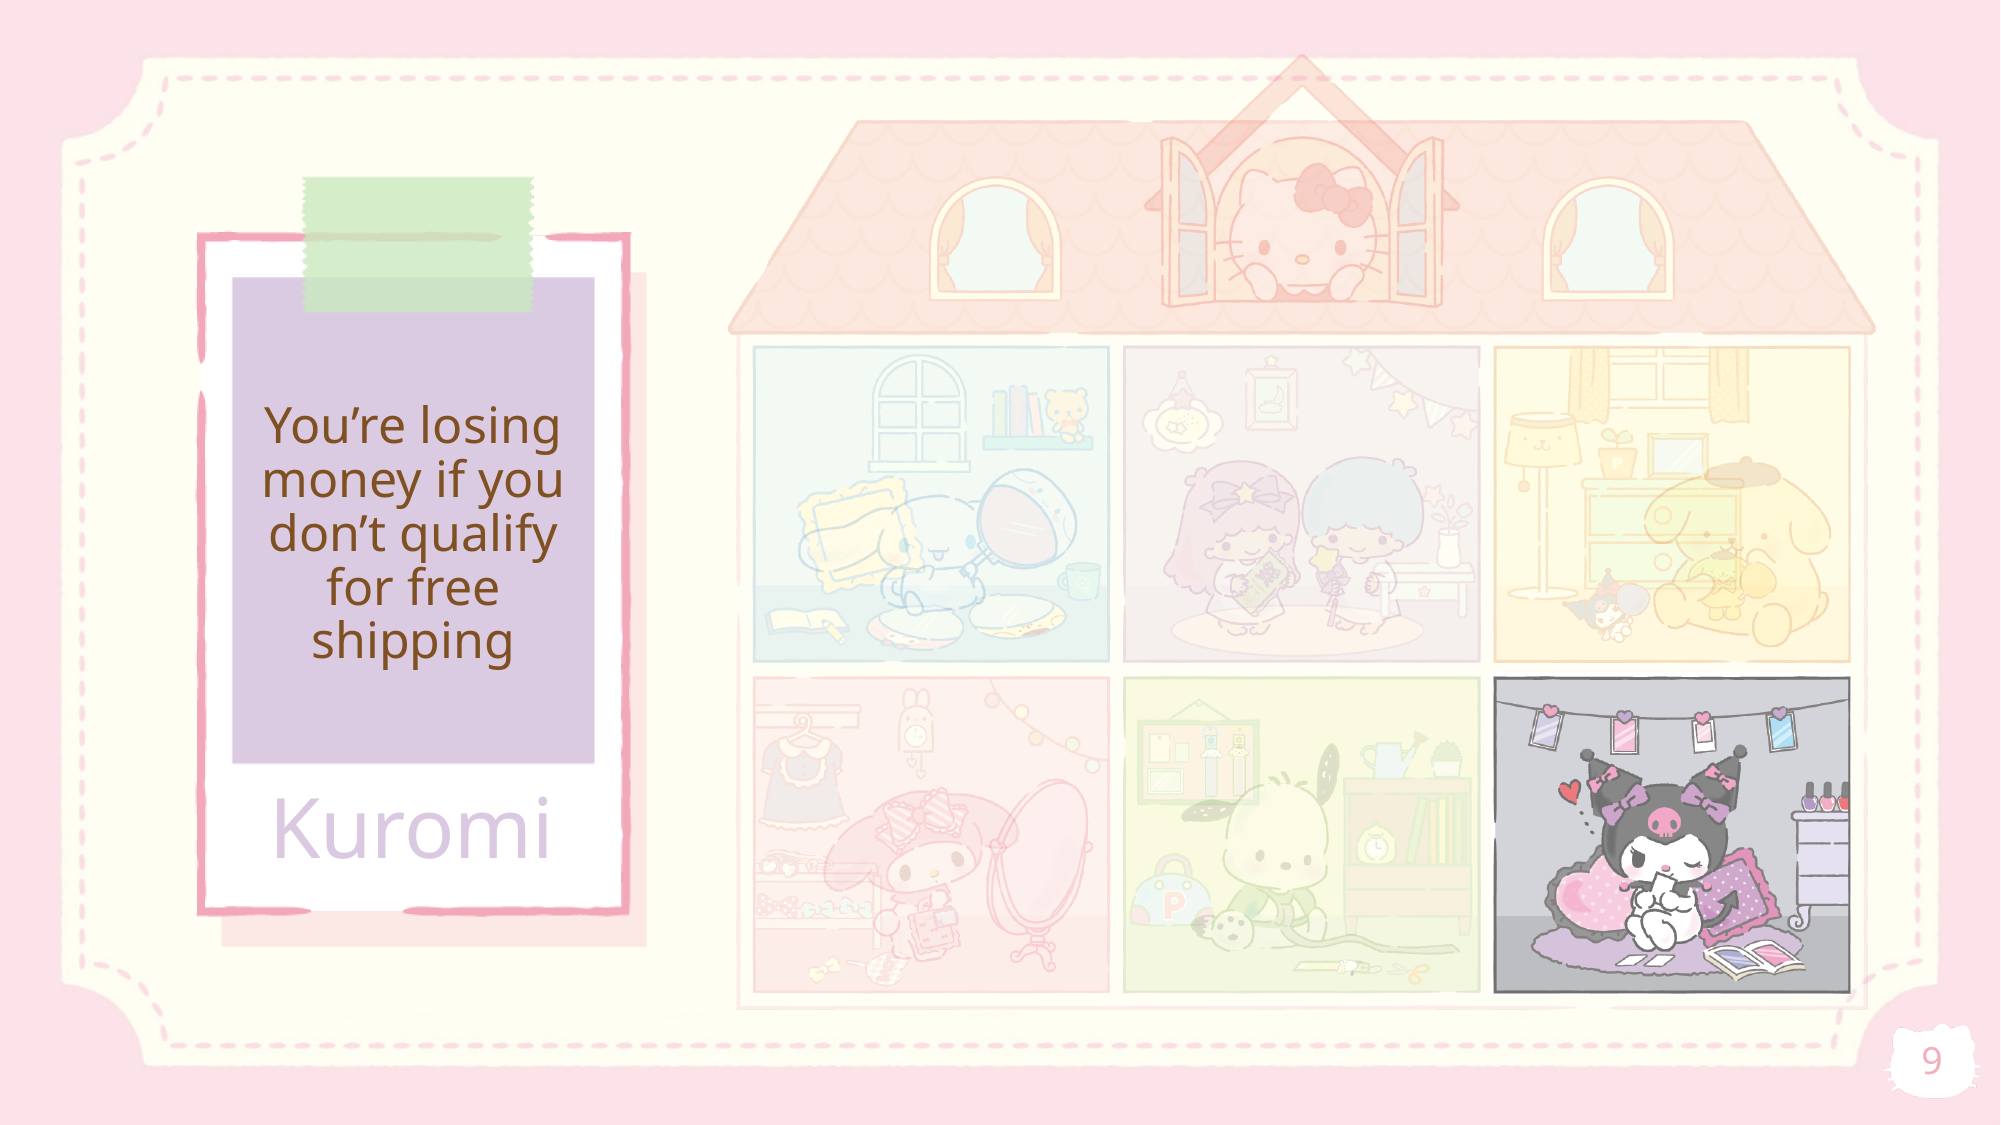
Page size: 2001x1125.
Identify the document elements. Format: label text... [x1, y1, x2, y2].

picture [0, 0, 2001, 1125]
slide_number 9 [1868, 1026, 1996, 1099]
list Kuromi [191, 505, 632, 1125]
